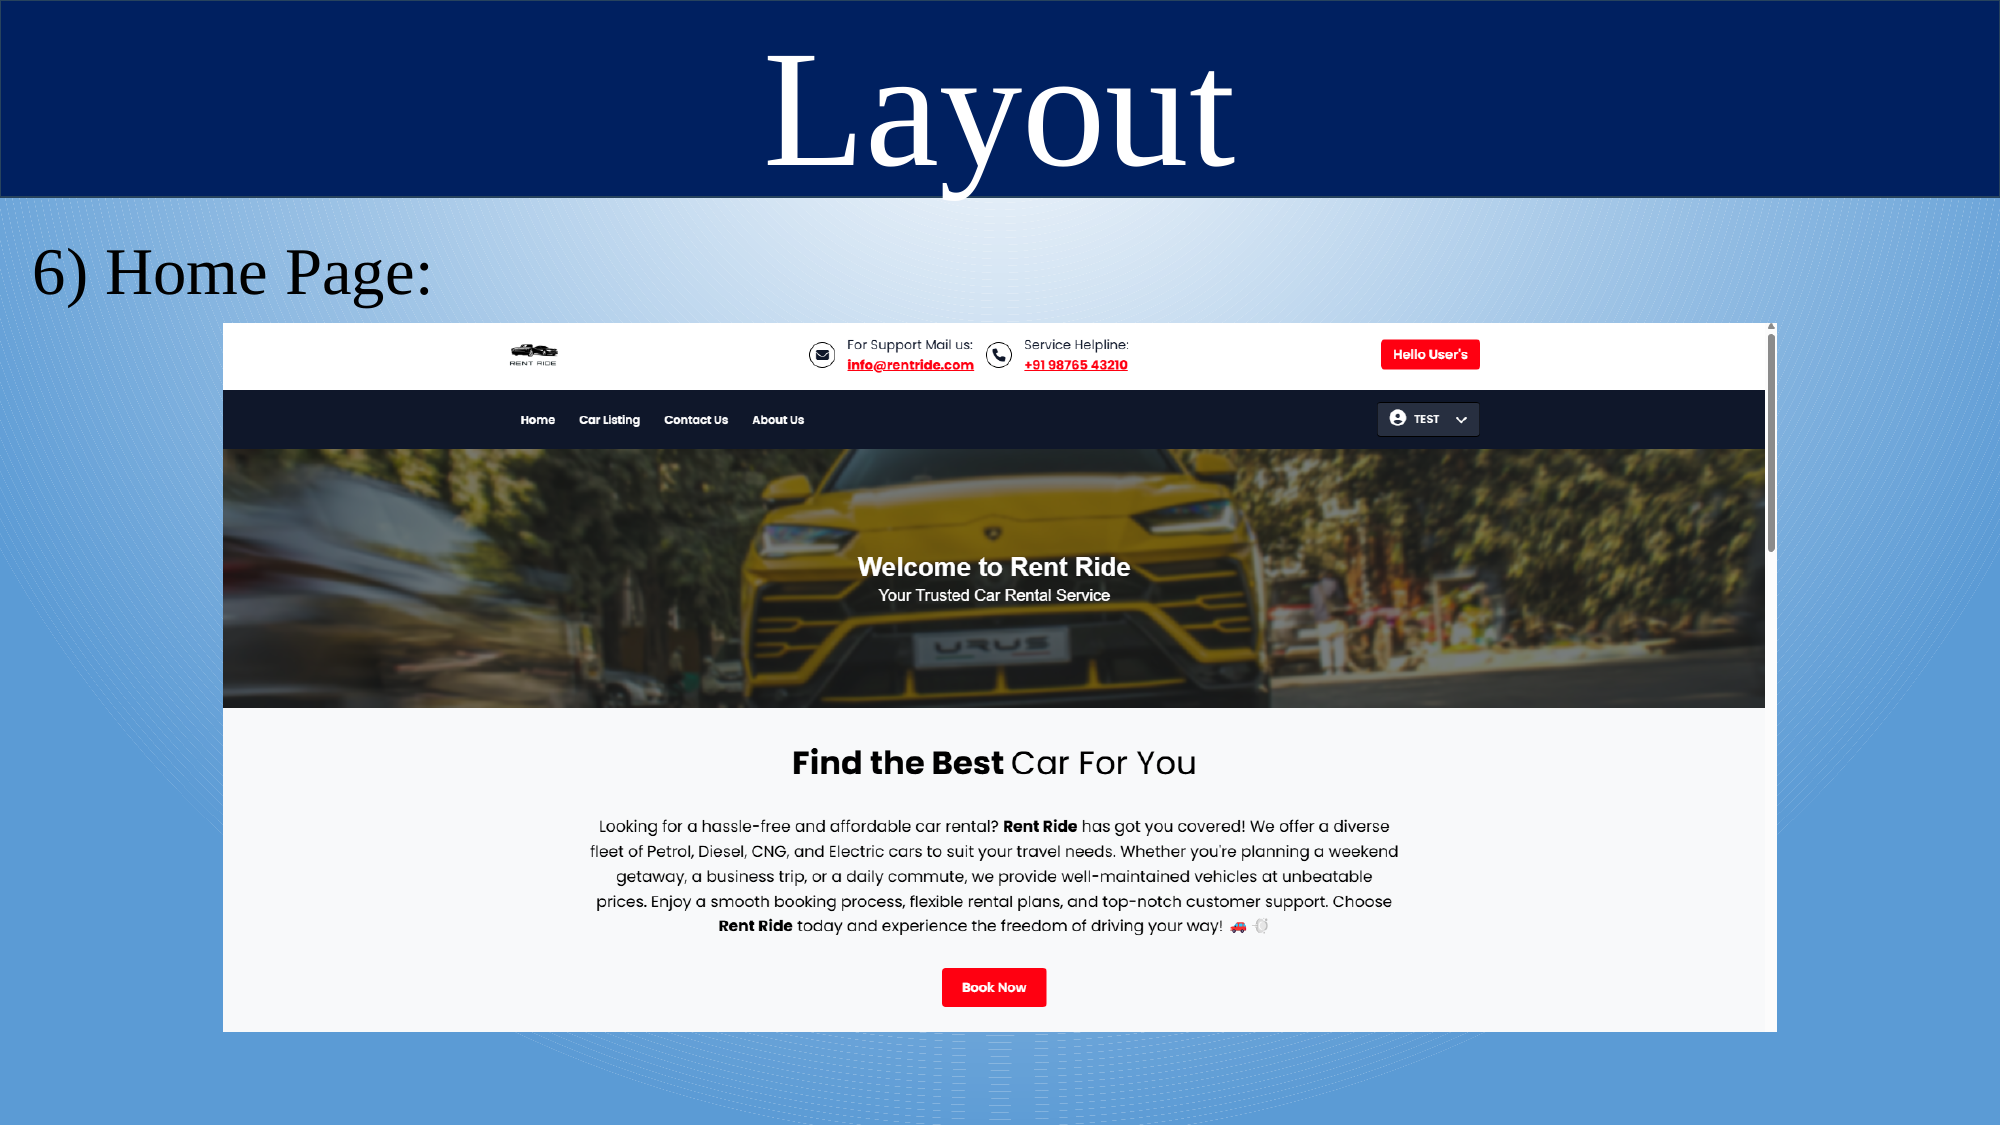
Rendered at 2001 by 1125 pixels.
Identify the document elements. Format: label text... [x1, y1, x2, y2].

text_box Layout [0, 0, 2000, 198]
picture [223, 323, 1777, 1033]
text_box 6) Home Page: [18, 220, 1934, 361]
